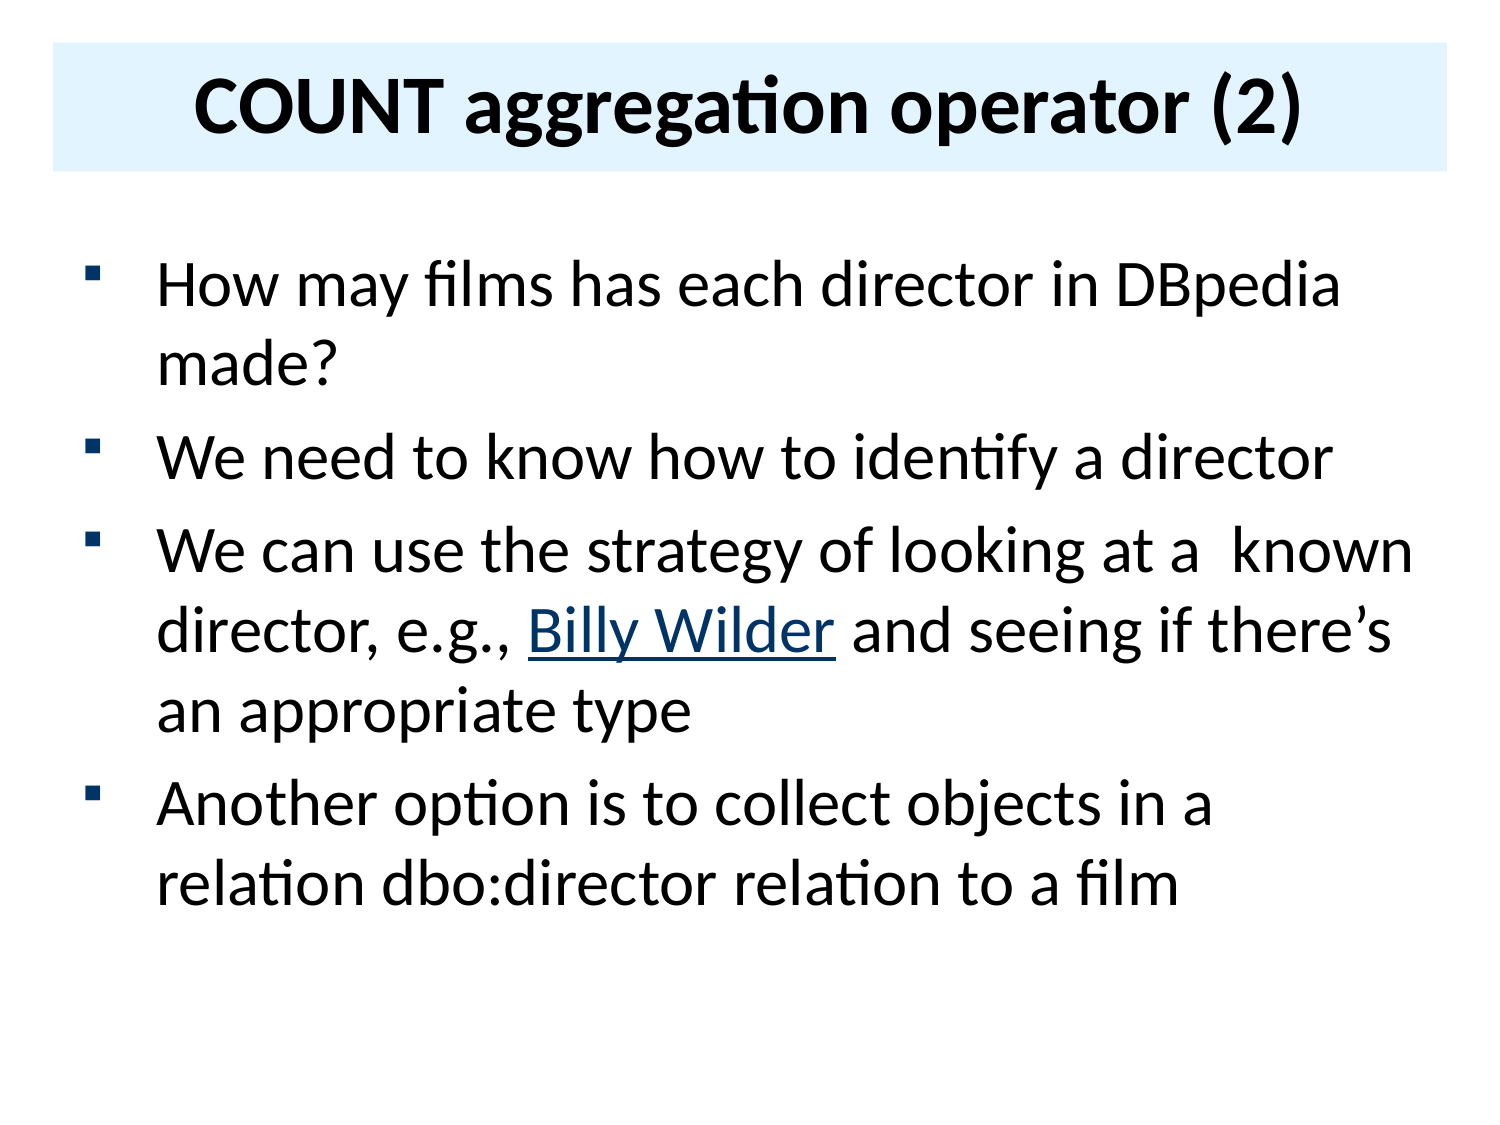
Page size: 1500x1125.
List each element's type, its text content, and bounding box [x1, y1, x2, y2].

title COUNT aggregation operator (2) [53, 42, 1447, 172]
list How may films has each director in DBpedia made? We need to know how to identify a director We can use the strategy of looking at a known director, e.g., Billy Wilder and seeing if there’s an appropriate type Another option is to collect objects in a relation dbo:director relation to a film [64, 231, 1436, 1047]
